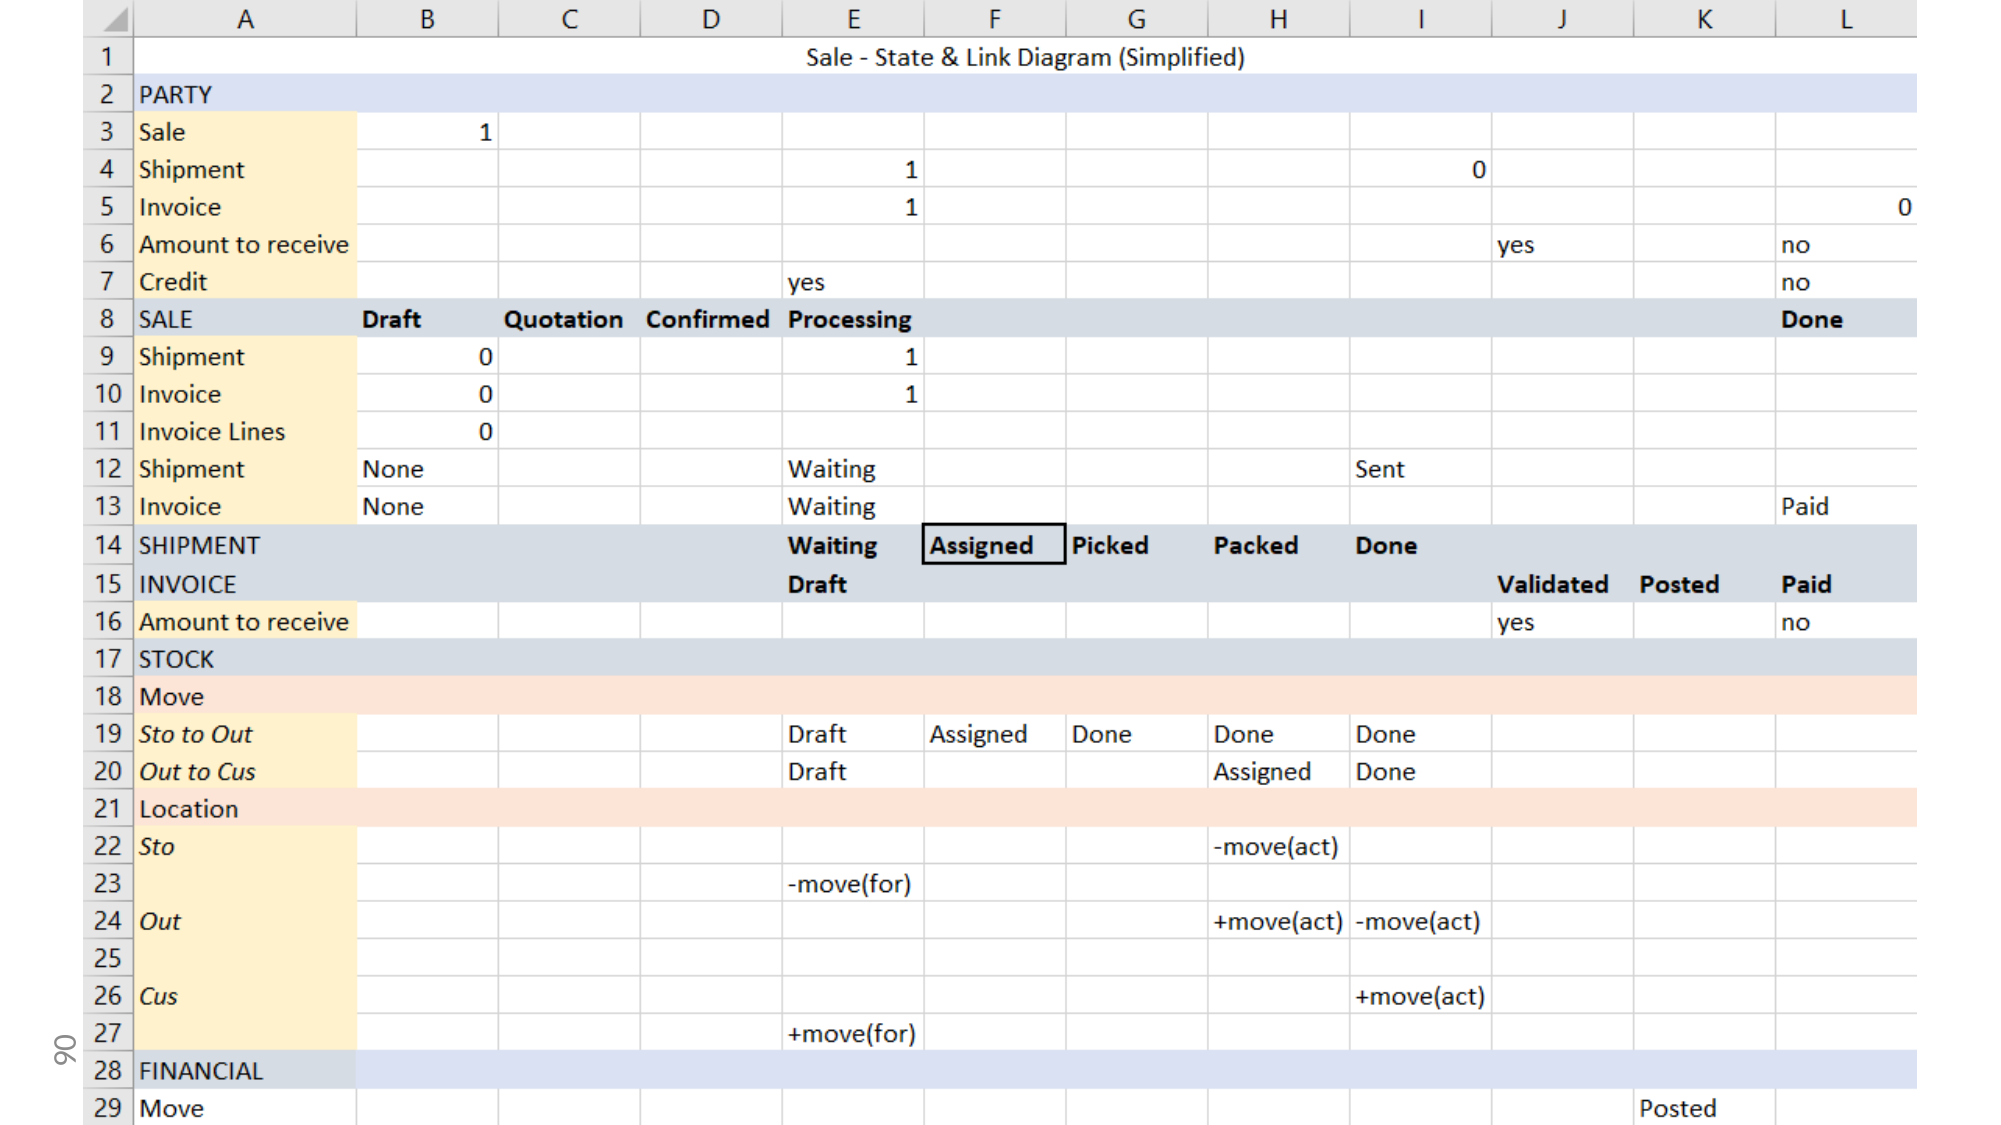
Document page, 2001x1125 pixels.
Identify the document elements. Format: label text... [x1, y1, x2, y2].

picture [83, 0, 1917, 1125]
slide_number 90 [32, 995, 83, 1108]
